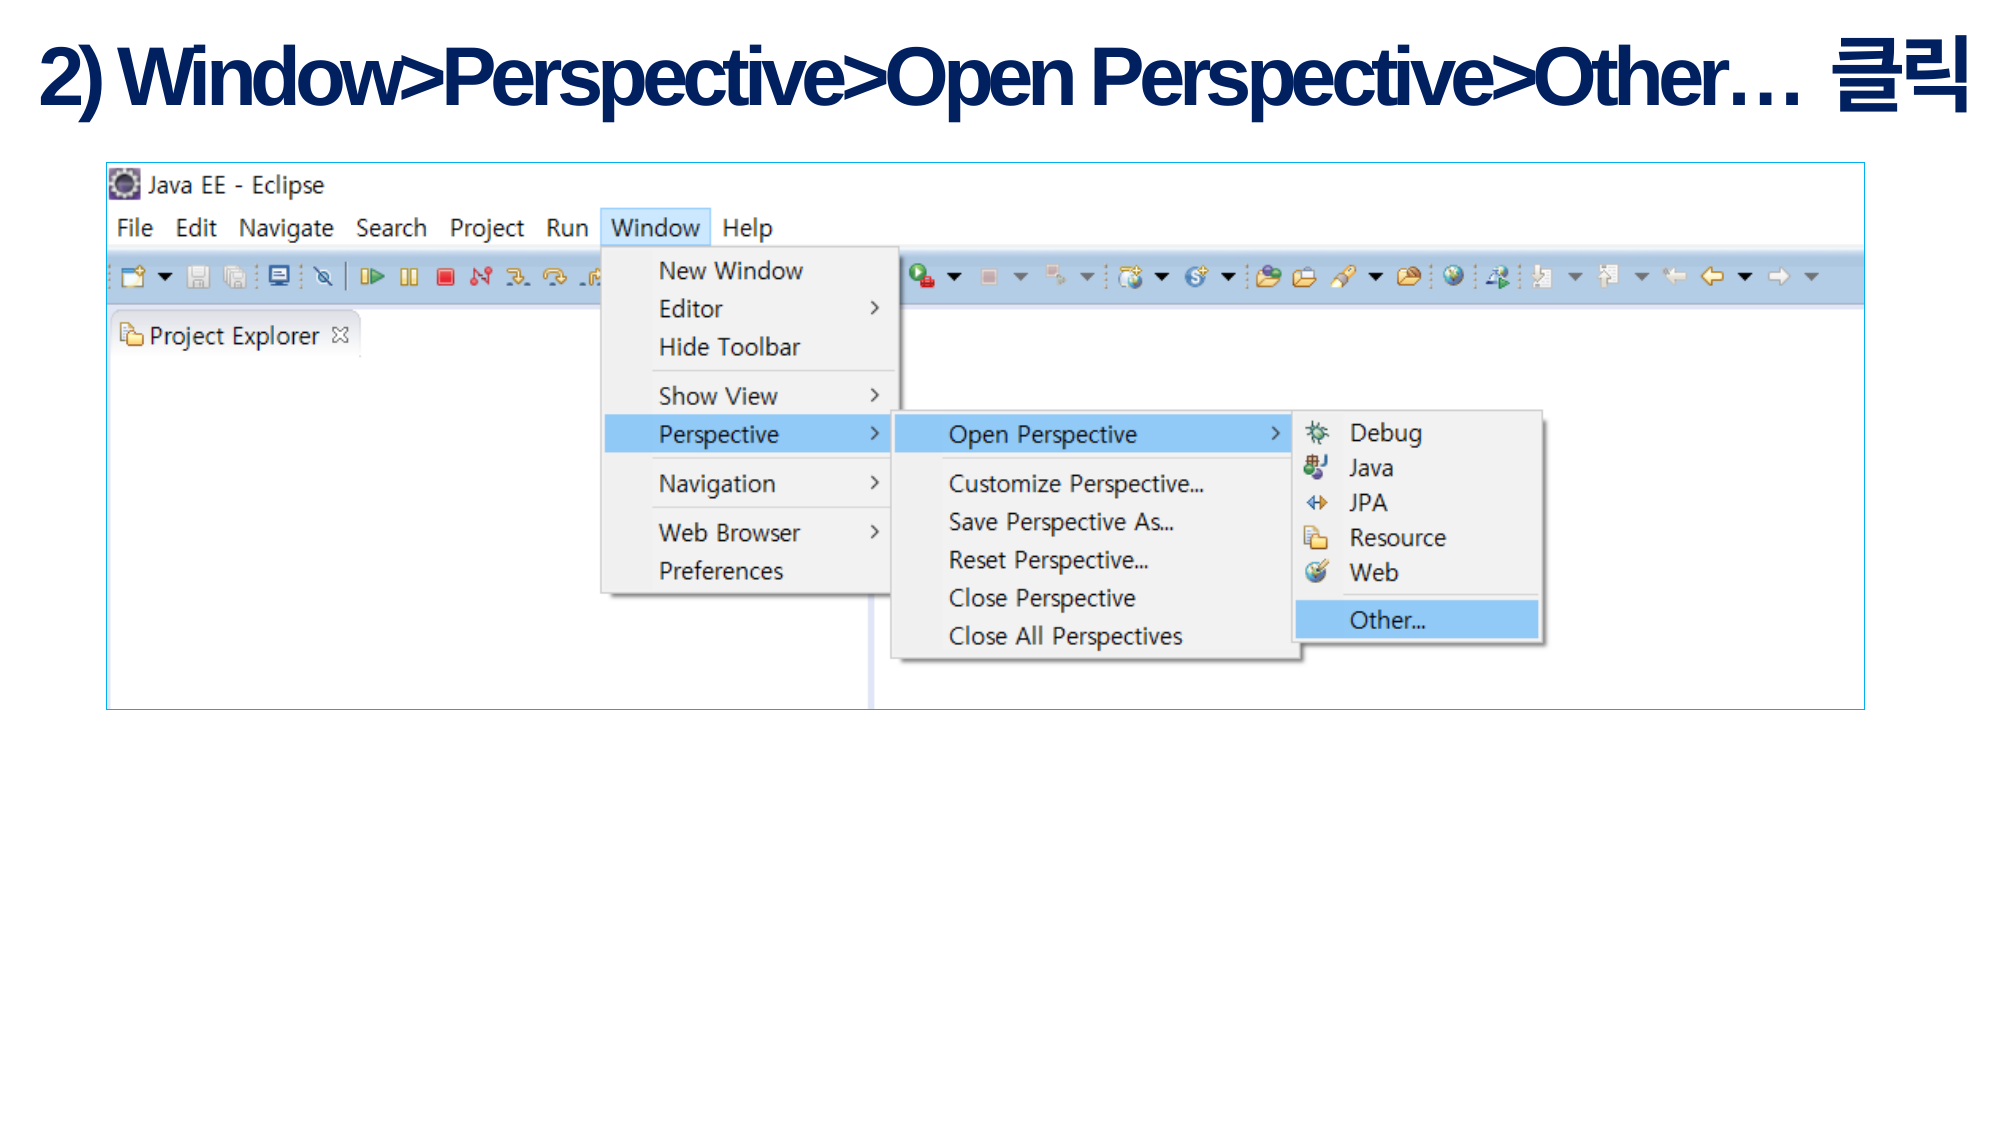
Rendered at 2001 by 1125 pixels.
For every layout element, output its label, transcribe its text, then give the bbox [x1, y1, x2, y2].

text_box 2) Window>Perspective>Open Perspective>Other…클릭 [8, 14, 2000, 130]
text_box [106, 162, 1865, 710]
